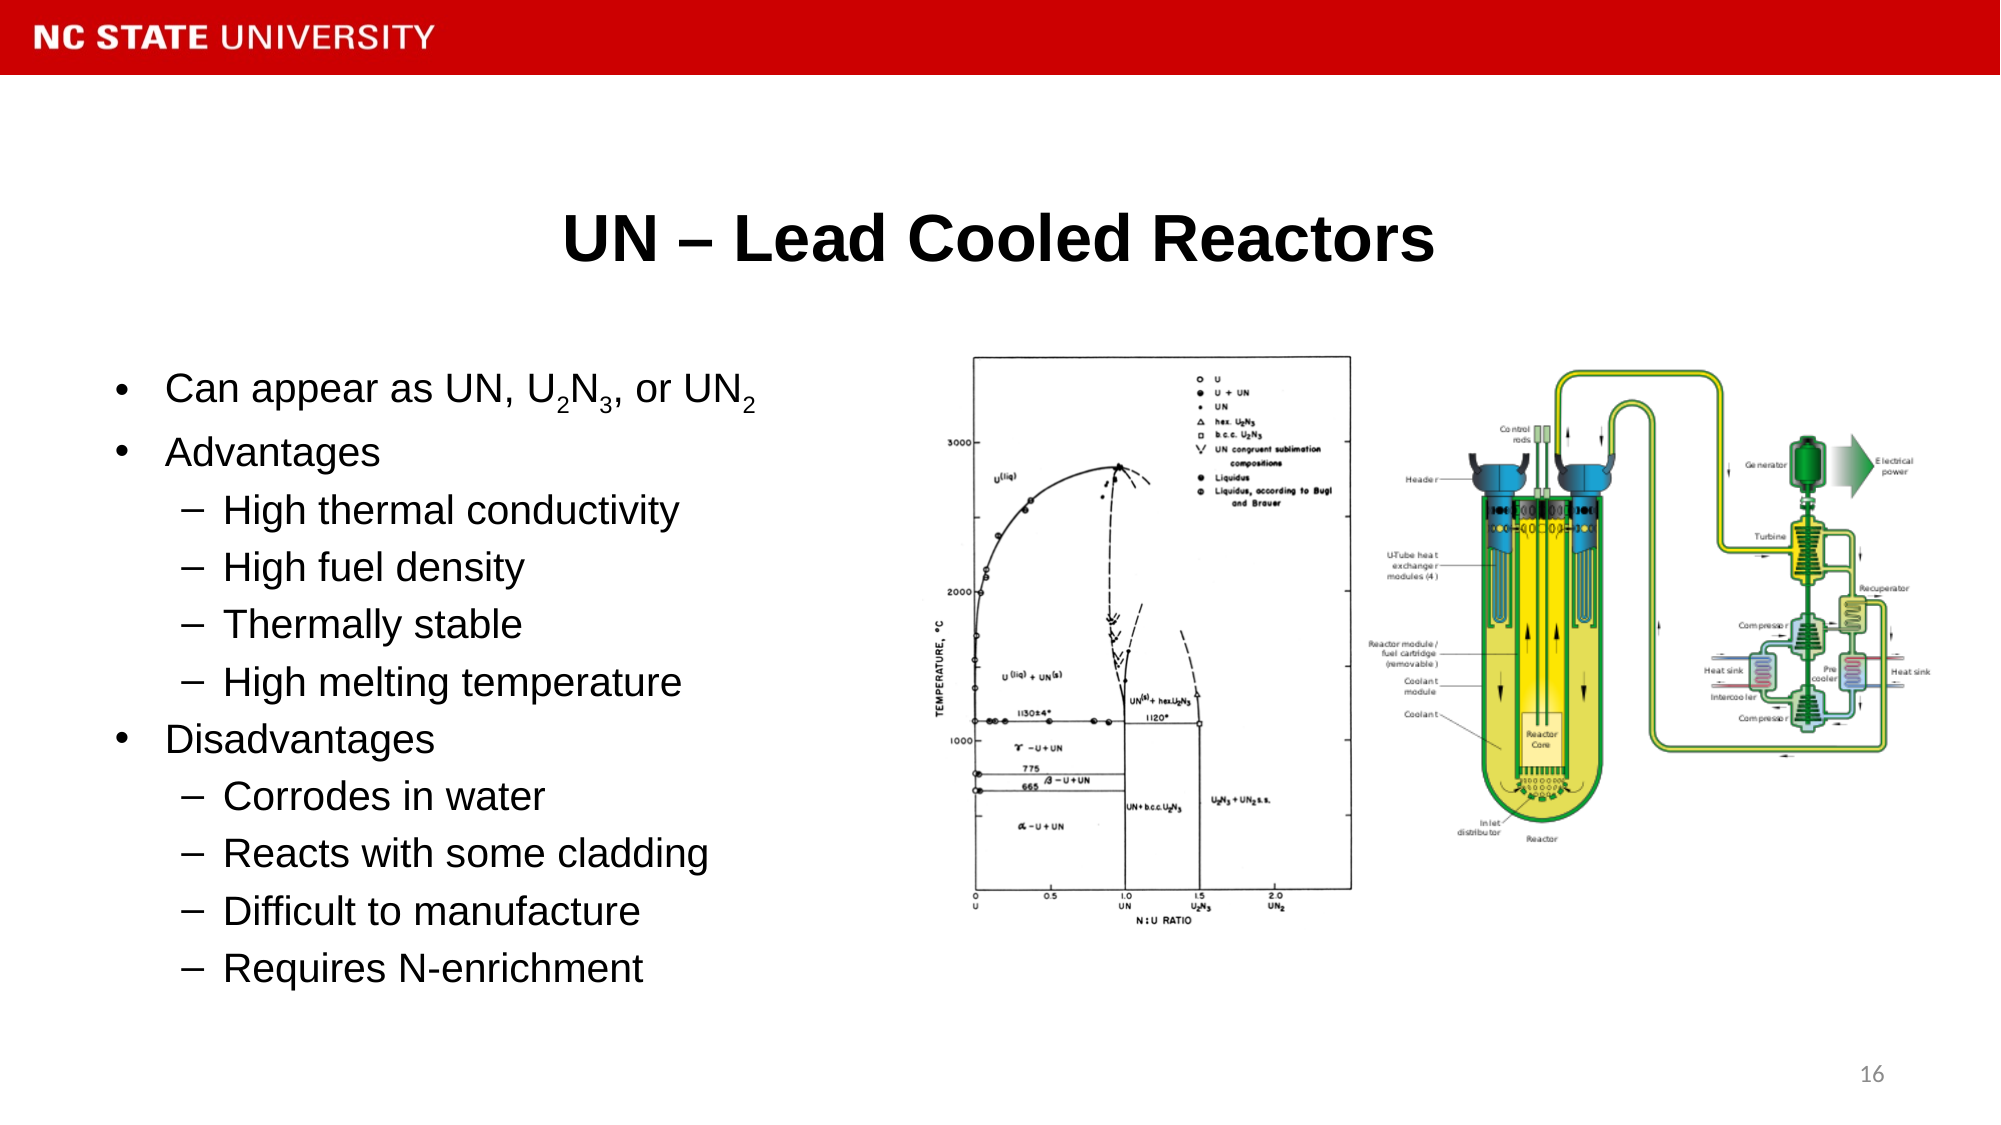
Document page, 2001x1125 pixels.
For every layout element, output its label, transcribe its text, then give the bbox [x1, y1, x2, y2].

title UN – Lead Cooled Reactors [99, 147, 1900, 323]
picture [914, 354, 1951, 930]
picture [0, 0, 2000, 75]
slide_number 16 [1433, 1042, 1900, 1103]
list Can appear as UN, U2N3, or UN2 Advantages High thermal conductivity High fuel density Thermally stable High melting temperature Disadvantages Corrodes in water Reacts with some cladding Difficult to manufacture Requires N-enrichment [99, 354, 881, 1005]
